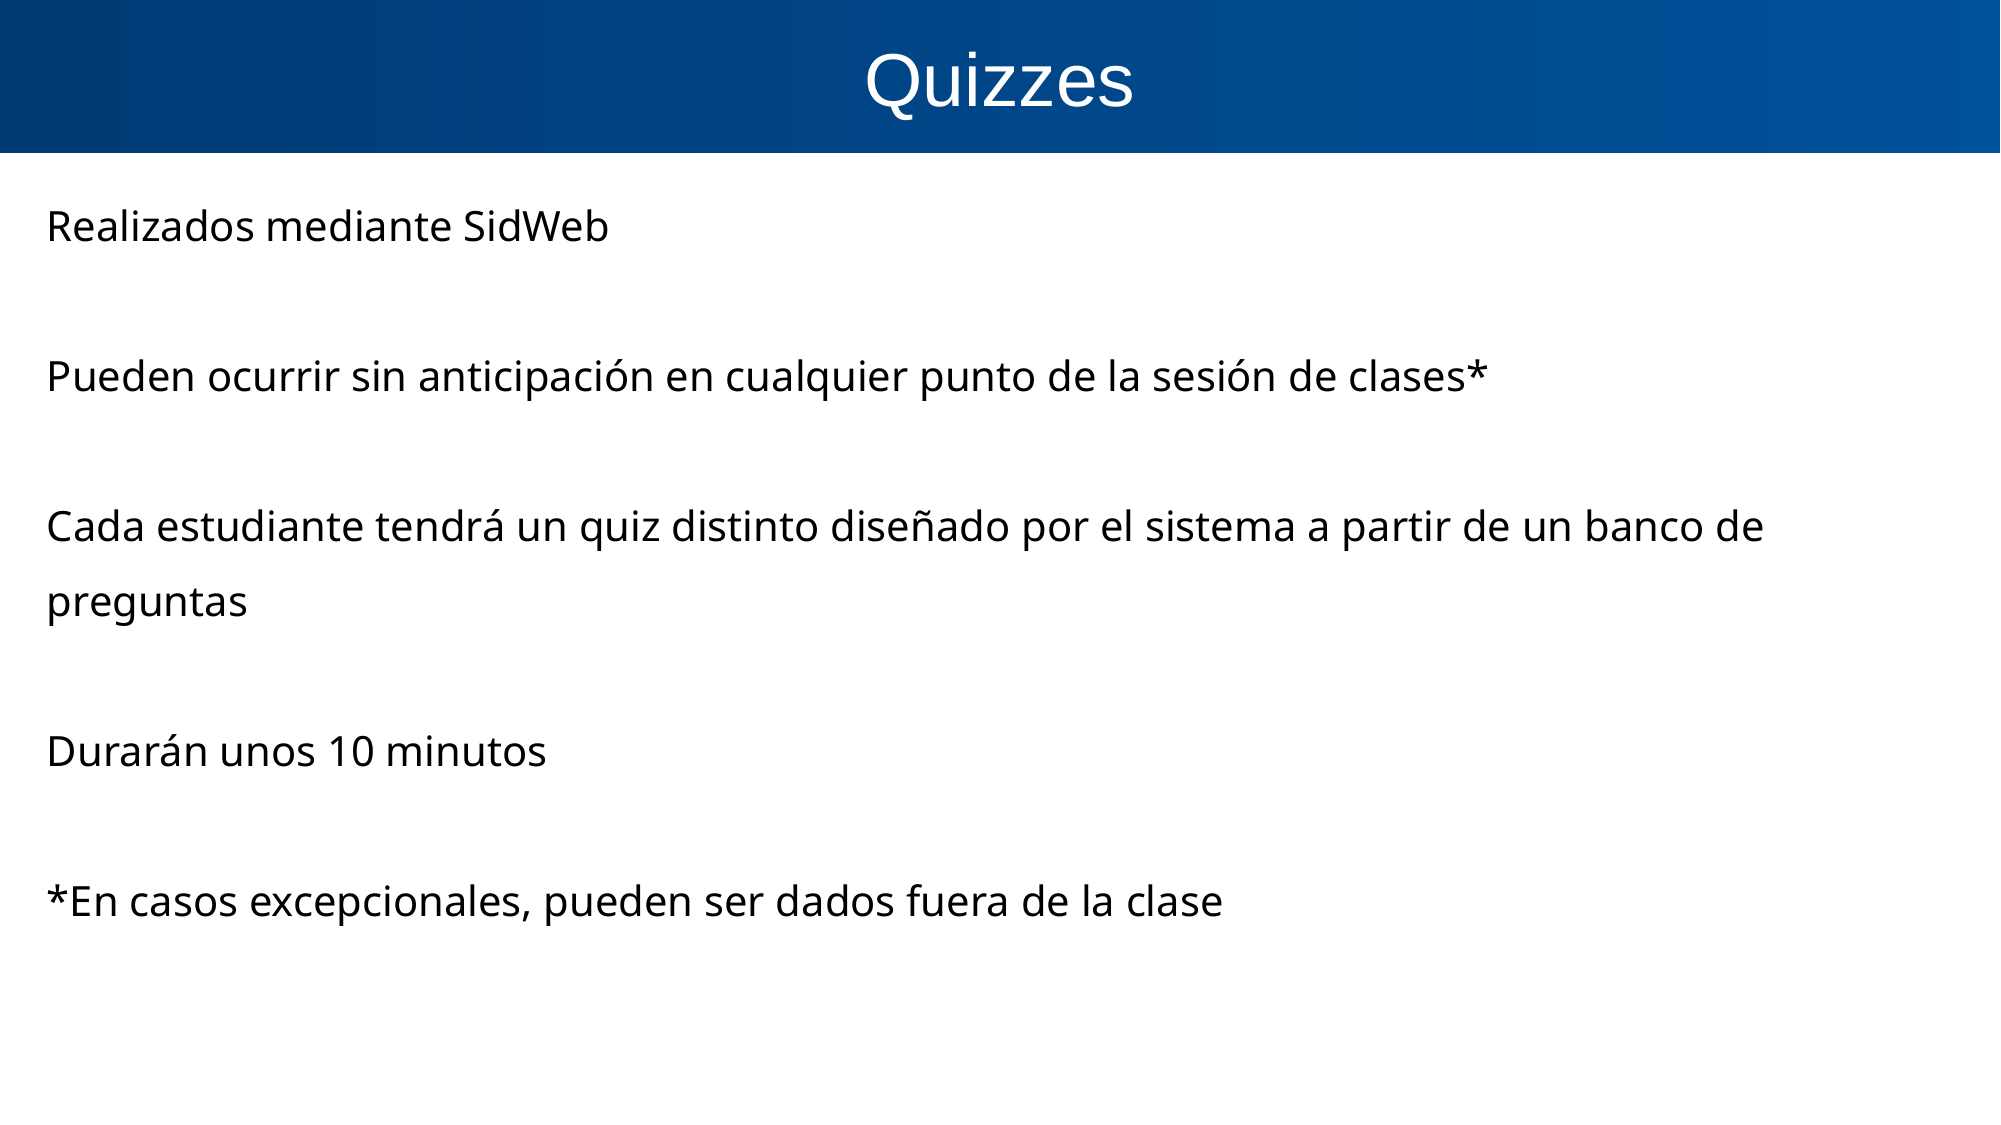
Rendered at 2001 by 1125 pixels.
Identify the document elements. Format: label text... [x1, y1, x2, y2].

text_box Quizzes [0, 0, 2000, 154]
text_box Realizados mediante SidWeb Pueden ocurrir sin anticipación en cualquier punto de la sesión de clases* Cada estudiante tendrá un quiz distinto diseñado por el sistema a partir de un banco de preguntas Durarán unos 10 minutos *En casos excepcionales, pueden ser dados fuera de la clase [46, 174, 1954, 925]
